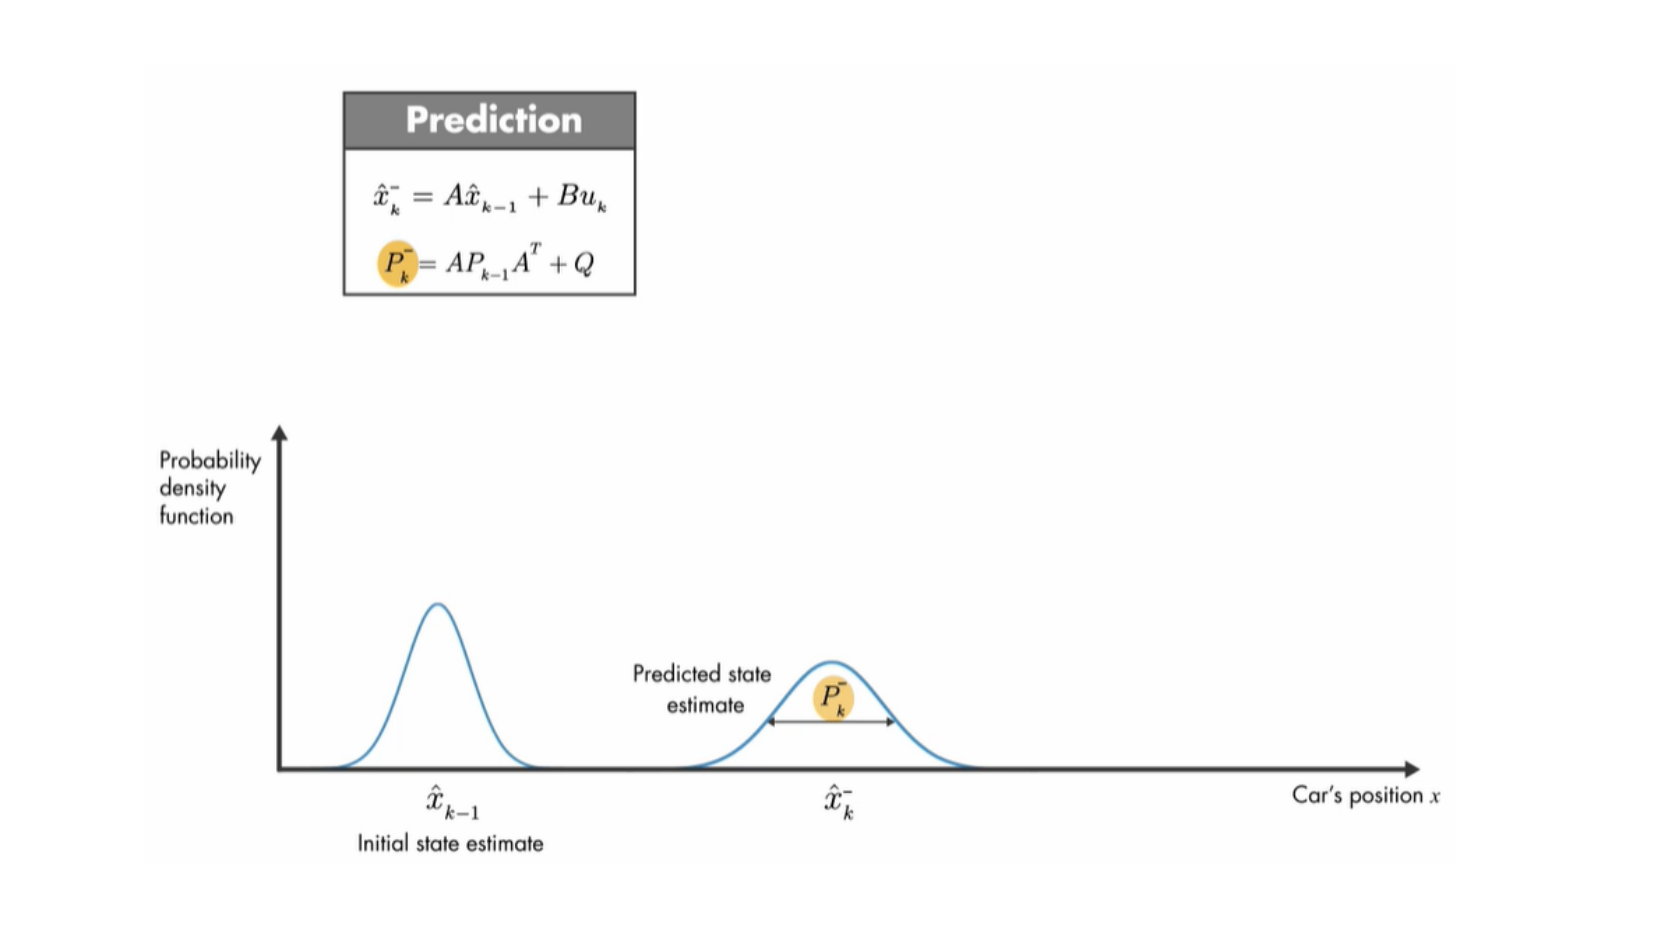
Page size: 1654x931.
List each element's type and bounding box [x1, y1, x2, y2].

picture [144, 65, 1456, 865]
